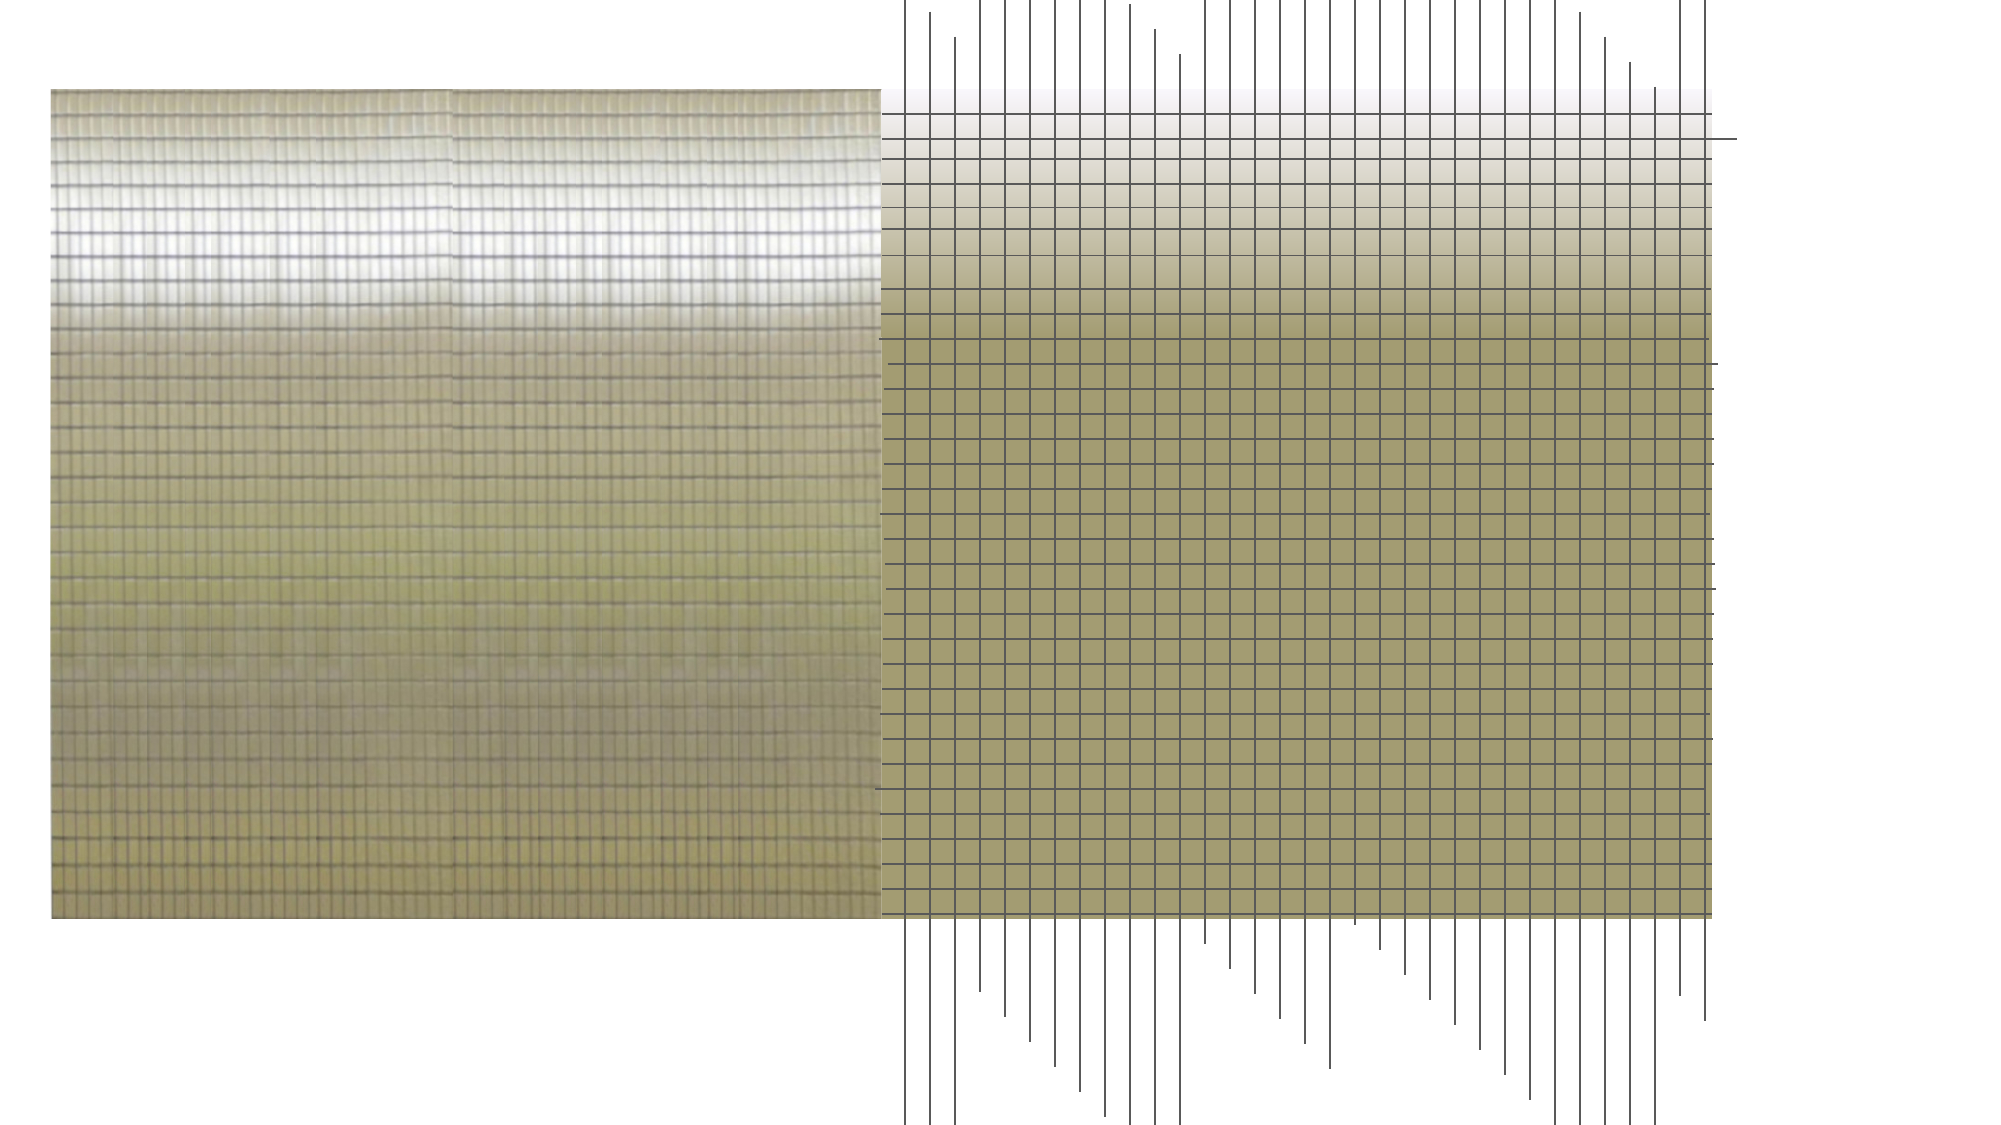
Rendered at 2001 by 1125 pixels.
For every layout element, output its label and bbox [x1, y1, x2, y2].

text_box [1356, 690, 1379, 713]
text_box [1481, 290, 1504, 313]
text_box [1506, 690, 1529, 713]
text_box [1656, 440, 1679, 463]
text_box [1381, 640, 1404, 663]
text_box [1681, 340, 1704, 363]
text_box [1256, 415, 1279, 438]
text_box [1681, 815, 1704, 838]
text_box [1331, 208, 1354, 228]
text_box [1156, 390, 1179, 413]
text_box [1631, 365, 1654, 388]
text_box [1231, 340, 1254, 363]
text_box [1181, 665, 1204, 688]
text_box [1056, 115, 1079, 138]
text_box [1606, 140, 1629, 158]
text_box [1681, 140, 1704, 158]
text_box [1206, 640, 1229, 663]
text_box [1706, 740, 1713, 763]
text_box [1481, 440, 1504, 463]
text_box [1456, 490, 1479, 513]
text_box [1131, 665, 1154, 688]
text_box [1281, 840, 1304, 863]
text_box [1106, 315, 1129, 338]
text_box [1156, 815, 1179, 838]
text_box [1031, 340, 1054, 363]
text_box [881, 88, 904, 113]
text_box [956, 615, 979, 638]
text_box [1231, 665, 1254, 688]
text_box [1556, 540, 1579, 563]
text_box [906, 88, 929, 113]
text_box [1356, 640, 1379, 663]
text_box [956, 815, 979, 838]
text_box [1306, 615, 1329, 638]
text_box [1606, 690, 1629, 713]
text_box [981, 230, 1004, 255]
text_box [1556, 415, 1579, 438]
text_box [1056, 340, 1079, 363]
text_box [1131, 840, 1154, 863]
text_box [1431, 340, 1454, 363]
text_box [1031, 615, 1054, 638]
text_box [1681, 915, 1704, 919]
text_box [1081, 865, 1104, 888]
text_box [1381, 765, 1404, 788]
text_box [1656, 208, 1679, 228]
text_box [1531, 565, 1554, 588]
text_box [1056, 315, 1079, 338]
text_box [1256, 88, 1279, 113]
text_box [1681, 540, 1704, 563]
text_box [1606, 540, 1629, 563]
text_box [1606, 490, 1629, 513]
text_box [1231, 256, 1254, 288]
text_box [1106, 615, 1129, 638]
text_box [1456, 840, 1479, 863]
text_box [1606, 665, 1629, 688]
text_box [1256, 440, 1279, 463]
text_box [1531, 290, 1554, 313]
text_box [1256, 230, 1279, 255]
text_box [1581, 840, 1604, 863]
text_box [1131, 230, 1154, 255]
text_box [931, 890, 954, 913]
text_box [1231, 290, 1254, 313]
text_box [1406, 665, 1429, 688]
text_box [1081, 665, 1104, 688]
text_box [931, 590, 954, 613]
text_box [1031, 590, 1054, 613]
text_box [1156, 315, 1179, 338]
text_box [1206, 515, 1229, 538]
text_box [1331, 740, 1354, 763]
text_box [1181, 88, 1204, 113]
text_box [1381, 815, 1404, 838]
text_box [1281, 790, 1304, 813]
text_box [931, 185, 954, 207]
text_box [1406, 715, 1429, 738]
text_box [1406, 515, 1429, 538]
text_box [1506, 290, 1529, 313]
text_box [1431, 765, 1454, 788]
text_box [1481, 540, 1504, 563]
text_box [1281, 365, 1304, 388]
text_box [1106, 256, 1129, 288]
text_box [1281, 140, 1304, 158]
text_box [1706, 440, 1713, 463]
text_box [931, 665, 954, 688]
text_box [1381, 140, 1404, 158]
text_box [882, 664, 904, 688]
text_box [1656, 88, 1679, 113]
text_box [1481, 465, 1504, 488]
text_box [1456, 208, 1479, 228]
text_box [1581, 115, 1604, 138]
text_box [1656, 415, 1679, 438]
text_box [1706, 565, 1713, 588]
text_box [1531, 790, 1554, 813]
text_box [1206, 88, 1229, 113]
text_box [1556, 185, 1579, 207]
text_box [1531, 715, 1554, 738]
text_box [1556, 690, 1579, 713]
text_box [1581, 765, 1604, 788]
text_box [1081, 230, 1104, 255]
text_box [1356, 615, 1379, 638]
text_box [1206, 615, 1229, 638]
text_box [1131, 815, 1154, 838]
text_box [1231, 715, 1254, 738]
text_box [1481, 765, 1504, 788]
text_box [1481, 160, 1504, 183]
text_box [1006, 890, 1029, 913]
text_box [1131, 340, 1154, 363]
text_box [1581, 315, 1604, 338]
text_box [1431, 390, 1454, 413]
text_box [1206, 590, 1229, 613]
text_box [882, 865, 904, 888]
text_box [1481, 88, 1504, 113]
text_box [1106, 290, 1129, 313]
text_box [1581, 715, 1604, 738]
text_box [1556, 815, 1579, 838]
text_box [1231, 915, 1254, 919]
text_box [882, 715, 904, 738]
text_box [1506, 88, 1529, 113]
text_box [1081, 540, 1104, 563]
text_box [1331, 390, 1354, 413]
text_box [1056, 540, 1079, 563]
text_box [1106, 665, 1129, 688]
text_box [1431, 740, 1454, 763]
text_box [1531, 840, 1554, 863]
text_box [1231, 840, 1254, 863]
text_box [1406, 765, 1429, 788]
text_box [1231, 515, 1254, 538]
text_box [1306, 185, 1329, 207]
text_box [1181, 208, 1204, 228]
text_box [1056, 440, 1079, 463]
text_box [1006, 290, 1029, 313]
text_box [1531, 740, 1554, 763]
text_box [1431, 690, 1454, 713]
text_box [1156, 665, 1179, 688]
text_box [956, 415, 979, 438]
text_box [1356, 515, 1379, 538]
text_box [1506, 790, 1529, 813]
text_box [1156, 915, 1179, 919]
text_box [1531, 88, 1554, 113]
text_box [1006, 765, 1029, 788]
text_box [1331, 115, 1354, 138]
text_box [1606, 815, 1629, 838]
text_box [981, 540, 1004, 563]
text_box [1206, 440, 1229, 463]
text_box [931, 340, 954, 363]
text_box [906, 665, 929, 688]
text_box [1156, 185, 1179, 207]
text_box [1606, 515, 1629, 538]
text_box [1631, 290, 1654, 313]
text_box [1381, 565, 1404, 588]
text_box [1106, 515, 1129, 538]
text_box [1281, 565, 1304, 588]
text_box [1456, 640, 1479, 663]
text_box [1006, 208, 1029, 228]
text_box [1356, 715, 1379, 738]
text_box [1331, 185, 1354, 207]
text_box [981, 365, 1004, 388]
text_box [1106, 340, 1129, 363]
text_box [1031, 690, 1054, 713]
text_box [981, 590, 1004, 613]
text_box [1706, 689, 1713, 738]
text_box [1581, 256, 1604, 288]
text_box [1006, 690, 1029, 713]
text_box [1581, 465, 1604, 488]
text_box [1606, 840, 1629, 863]
text_box [1231, 185, 1254, 207]
text_box [1481, 256, 1504, 288]
text_box [1631, 740, 1654, 763]
text_box [1681, 765, 1704, 788]
text_box [1531, 490, 1554, 513]
text_box [1131, 185, 1154, 207]
text_box [1681, 615, 1704, 638]
text_box [1681, 365, 1704, 388]
text_box [1006, 185, 1029, 207]
text_box [1631, 88, 1654, 113]
text_box [1256, 565, 1279, 588]
text_box [1031, 115, 1054, 138]
text_box [1481, 415, 1504, 438]
text_box [1006, 540, 1029, 563]
text_box [1131, 640, 1154, 663]
text_box [1106, 765, 1129, 788]
text_box [1681, 160, 1704, 183]
text_box [1231, 565, 1254, 588]
text_box [1056, 790, 1079, 813]
text_box [1631, 315, 1654, 338]
text_box [1181, 365, 1204, 388]
text_box [1581, 365, 1604, 388]
text_box [1656, 465, 1679, 488]
text_box [1681, 590, 1704, 613]
text_box [981, 115, 1004, 138]
text_box [1356, 290, 1379, 313]
text_box [1656, 140, 1679, 158]
text_box [1681, 256, 1704, 288]
text_box [1231, 690, 1254, 713]
text_box [1181, 440, 1204, 463]
text_box [1556, 665, 1579, 688]
text_box [1556, 640, 1579, 663]
text_box [1581, 415, 1604, 438]
text_box [1106, 88, 1129, 113]
text_box [1681, 840, 1704, 863]
text_box [1106, 890, 1129, 913]
text_box [1006, 915, 1029, 919]
text_box [1556, 740, 1579, 763]
text_box [1056, 915, 1079, 919]
text_box [1631, 256, 1654, 288]
text_box [1181, 515, 1204, 538]
text_box [1256, 590, 1279, 613]
text_box [1306, 815, 1329, 838]
text_box [1131, 865, 1154, 888]
text_box [1281, 390, 1304, 413]
text_box [1106, 590, 1129, 613]
text_box [1631, 665, 1654, 688]
text_box [1631, 160, 1654, 183]
text_box [1431, 865, 1454, 888]
text_box [1256, 465, 1279, 488]
text_box [1456, 765, 1479, 788]
text_box [1006, 615, 1029, 638]
text_box [1481, 915, 1504, 919]
text_box [956, 640, 979, 663]
text_box [1356, 665, 1379, 688]
text_box [1606, 208, 1629, 228]
text_box [1681, 690, 1704, 713]
text_box [1431, 540, 1454, 563]
text_box [1656, 540, 1679, 563]
text_box [1106, 740, 1129, 763]
text_box [1431, 790, 1454, 813]
text_box [1356, 256, 1379, 288]
text_box [1081, 765, 1104, 788]
text_box [1606, 415, 1629, 438]
text_box [1331, 160, 1354, 183]
text_box [906, 515, 929, 538]
text_box [1281, 740, 1304, 763]
text_box [1031, 160, 1054, 183]
text_box [1381, 690, 1404, 713]
text_box [981, 290, 1004, 313]
text_box [1556, 840, 1579, 863]
text_box [1356, 815, 1379, 838]
text_box [1356, 740, 1379, 763]
text_box [1531, 690, 1554, 713]
text_box [1181, 890, 1204, 913]
text_box [882, 160, 904, 183]
text_box [1406, 590, 1429, 613]
text_box [931, 230, 954, 255]
text_box [906, 315, 929, 338]
text_box [1581, 890, 1604, 913]
text_box [1381, 415, 1404, 438]
text_box [1256, 865, 1279, 888]
text_box [1206, 365, 1229, 388]
text_box [1231, 230, 1254, 255]
text_box [1331, 340, 1354, 363]
text_box [1281, 865, 1304, 888]
text_box [931, 390, 954, 413]
text_box [1306, 515, 1329, 538]
text_box [1206, 790, 1229, 813]
text_box [1581, 815, 1604, 838]
text_box [1356, 565, 1379, 588]
text_box [1581, 340, 1604, 363]
text_box [1381, 88, 1404, 113]
text_box [1256, 115, 1279, 138]
text_box [956, 160, 979, 183]
text_box [1531, 115, 1554, 138]
text_box [1606, 88, 1629, 113]
text_box [1306, 640, 1329, 663]
text_box [1456, 290, 1479, 313]
text_box [882, 315, 904, 338]
text_box [1131, 440, 1154, 463]
text_box [1631, 185, 1654, 207]
text_box [906, 490, 929, 513]
text_box [1181, 740, 1204, 763]
text_box [1431, 315, 1454, 338]
text_box [1531, 540, 1554, 563]
text_box [1381, 490, 1404, 513]
text_box [981, 465, 1004, 488]
text_box [1431, 615, 1454, 638]
text_box [1156, 515, 1179, 538]
text_box [1081, 185, 1104, 207]
text_box [1131, 390, 1154, 413]
text_box [1381, 185, 1404, 207]
text_box [1106, 365, 1129, 388]
text_box [1131, 256, 1154, 288]
text_box [981, 740, 1004, 763]
text_box [1656, 290, 1679, 313]
text_box [1631, 640, 1654, 663]
text_box [1631, 140, 1654, 158]
text_box [1006, 256, 1029, 288]
text_box [1306, 590, 1329, 613]
text_box [1031, 565, 1054, 588]
text_box [882, 515, 904, 663]
text_box [906, 256, 929, 288]
text_box [1256, 690, 1279, 713]
text_box [1406, 256, 1429, 288]
text_box [1456, 160, 1479, 183]
text_box [1231, 440, 1254, 463]
text_box [1506, 340, 1529, 363]
text_box [1131, 540, 1154, 563]
text_box [1656, 715, 1679, 738]
text_box [1206, 140, 1229, 158]
text_box [1006, 315, 1029, 338]
text_box [1381, 515, 1404, 538]
text_box [931, 490, 954, 513]
text_box [1006, 865, 1029, 888]
text_box [1131, 208, 1154, 228]
text_box [1381, 208, 1404, 228]
text_box [1531, 256, 1554, 288]
text_box [1031, 256, 1054, 288]
text_box [1606, 865, 1629, 888]
text_box [1381, 340, 1404, 363]
text_box [1406, 490, 1429, 513]
text_box [1506, 140, 1529, 158]
text_box [956, 915, 979, 919]
text_box [1181, 840, 1204, 863]
text_box [1156, 890, 1179, 913]
text_box [1206, 256, 1229, 288]
text_box [1281, 540, 1304, 563]
text_box [1331, 765, 1354, 788]
text_box [1156, 140, 1179, 158]
text_box [956, 340, 979, 363]
text_box [906, 865, 929, 888]
text_box [1081, 465, 1104, 488]
text_box [1306, 865, 1329, 888]
text_box [1356, 160, 1379, 183]
text_box [1156, 160, 1179, 183]
text_box [1681, 208, 1704, 228]
text_box [1606, 640, 1629, 663]
text_box [1631, 790, 1654, 813]
text_box [1131, 790, 1154, 813]
text_box [1631, 840, 1654, 863]
text_box [1156, 490, 1179, 513]
text_box [1081, 140, 1104, 158]
text_box [1231, 490, 1254, 513]
text_box [1106, 690, 1129, 713]
text_box [1431, 715, 1454, 738]
text_box [1481, 208, 1504, 228]
text_box [931, 160, 954, 183]
text_box [1231, 315, 1254, 338]
text_box [931, 440, 954, 463]
text_box [1431, 440, 1454, 463]
text_box [1431, 515, 1454, 538]
text_box [1581, 615, 1604, 638]
text_box [1131, 290, 1154, 313]
text_box [1156, 790, 1179, 813]
text_box [1081, 715, 1104, 738]
text_box [1006, 115, 1029, 138]
text_box [1681, 740, 1704, 763]
text_box [931, 115, 954, 138]
text_box [1406, 565, 1429, 588]
text_box [1631, 515, 1654, 538]
text_box [1531, 590, 1554, 613]
text_box [1081, 515, 1104, 538]
text_box [906, 740, 929, 763]
text_box [1306, 715, 1329, 738]
text_box [1556, 490, 1579, 513]
text_box [1406, 290, 1429, 313]
text_box [1256, 140, 1279, 158]
text_box [1381, 615, 1404, 638]
text_box [1156, 590, 1179, 613]
text_box [906, 590, 929, 613]
text_box [1256, 765, 1279, 788]
text_box [1206, 490, 1229, 513]
text_box [1181, 340, 1204, 363]
text_box [931, 88, 954, 113]
text_box [882, 115, 904, 138]
text_box [1456, 715, 1479, 738]
text_box [1231, 640, 1254, 663]
text_box [1156, 208, 1179, 228]
text_box [1506, 865, 1529, 888]
text_box [1056, 590, 1079, 613]
text_box [1181, 865, 1204, 888]
text_box [882, 256, 904, 288]
text_box [1681, 115, 1704, 138]
text_box [1031, 140, 1054, 158]
text_box [1581, 565, 1604, 588]
text_box [1606, 230, 1629, 255]
text_box [1506, 765, 1529, 788]
text_box [981, 915, 1004, 919]
text_box [1556, 115, 1579, 138]
text_box [1081, 365, 1104, 388]
text_box [956, 365, 979, 388]
text_box [1556, 440, 1579, 463]
text_box [906, 690, 929, 713]
text_box [1456, 890, 1479, 913]
text_box [1431, 88, 1454, 113]
text_box [906, 915, 929, 919]
text_box [1056, 615, 1079, 638]
text_box [1281, 315, 1304, 338]
text_box [1456, 315, 1479, 338]
text_box [1031, 465, 1054, 488]
text_box [1356, 540, 1379, 563]
text_box [1331, 715, 1354, 738]
text_box [1381, 390, 1404, 413]
text_box [1006, 715, 1029, 738]
text_box [1156, 640, 1179, 663]
text_box [1481, 515, 1504, 538]
text_box [1481, 115, 1504, 138]
text_box [1081, 790, 1104, 813]
text_box [1606, 160, 1629, 183]
text_box [1456, 815, 1479, 838]
text_box [1206, 690, 1229, 713]
text_box [931, 640, 954, 663]
text_box [1606, 740, 1629, 763]
text_box [1556, 340, 1579, 363]
text_box [906, 230, 929, 255]
text_box [1531, 365, 1554, 388]
text_box [1456, 365, 1479, 388]
text_box [1081, 208, 1104, 228]
text_box [1381, 160, 1404, 183]
text_box [1431, 840, 1454, 863]
text_box [1256, 256, 1279, 288]
text_box [1481, 390, 1504, 413]
text_box [1331, 565, 1354, 588]
text_box [1431, 185, 1454, 207]
text_box [1156, 865, 1179, 888]
text_box [1481, 790, 1504, 813]
text_box [1406, 115, 1429, 138]
text_box [1506, 615, 1529, 638]
text_box [1406, 540, 1429, 563]
text_box [1331, 315, 1354, 338]
text_box [981, 640, 1004, 663]
text_box [1331, 415, 1354, 438]
text_box [1331, 140, 1354, 158]
text_box [1006, 160, 1029, 183]
text_box [1706, 590, 1713, 613]
text_box [1481, 615, 1504, 638]
text_box [1431, 640, 1454, 663]
text_box [981, 185, 1004, 207]
text_box [1631, 340, 1654, 363]
text_box [981, 890, 1004, 913]
text_box [1556, 256, 1579, 288]
text_box [1131, 715, 1154, 738]
text_box [1456, 565, 1479, 588]
text_box [1306, 365, 1329, 388]
text_box [1481, 640, 1504, 663]
text_box [1006, 815, 1029, 838]
text_box [1106, 865, 1129, 888]
text_box [1531, 665, 1554, 688]
text_box [1706, 615, 1713, 638]
text_box [882, 739, 904, 763]
text_box [956, 540, 979, 563]
text_box [1506, 465, 1529, 488]
text_box [1156, 115, 1179, 138]
text_box [1481, 740, 1504, 763]
text_box [1156, 340, 1179, 363]
text_box [1581, 208, 1604, 228]
text_box [1631, 590, 1654, 613]
text_box [1531, 140, 1554, 158]
text_box [1506, 840, 1529, 863]
text_box [906, 790, 929, 813]
text_box [1381, 740, 1404, 763]
text_box [906, 185, 929, 207]
text_box [1581, 490, 1604, 513]
text_box [1081, 615, 1104, 638]
text_box [1631, 440, 1654, 463]
text_box [882, 790, 904, 813]
text_box [1481, 315, 1504, 338]
text_box [931, 415, 954, 438]
text_box [1706, 640, 1713, 663]
text_box [1181, 490, 1204, 513]
text_box [1631, 540, 1654, 563]
text_box [1106, 160, 1129, 183]
text_box [1131, 615, 1154, 638]
text_box [1156, 765, 1179, 788]
text_box [1281, 230, 1304, 255]
text_box [956, 390, 979, 413]
text_box [1481, 590, 1504, 613]
text_box [1481, 690, 1504, 713]
text_box [1031, 230, 1054, 255]
text_box [1181, 315, 1204, 338]
text_box [1281, 590, 1304, 613]
text_box [1406, 815, 1429, 838]
text_box [1381, 230, 1404, 255]
text_box [1331, 440, 1354, 463]
text_box [1656, 590, 1679, 613]
text_box [1281, 915, 1304, 919]
text_box [1381, 465, 1404, 488]
text_box [1431, 415, 1454, 438]
text_box [1056, 256, 1079, 288]
text_box [956, 890, 979, 913]
text_box [1456, 185, 1479, 207]
text_box [906, 440, 929, 463]
text_box [1031, 208, 1054, 228]
text_box [1156, 840, 1179, 863]
text_box [1131, 140, 1154, 158]
text_box [1581, 740, 1604, 763]
text_box [1581, 390, 1604, 413]
text_box [906, 365, 929, 388]
text_box [1456, 256, 1479, 288]
text_box [1081, 590, 1104, 613]
text_box [1281, 440, 1304, 463]
text_box [1656, 256, 1679, 288]
text_box [931, 765, 954, 788]
text_box [1631, 915, 1654, 919]
text_box [906, 140, 929, 158]
text_box [1331, 615, 1354, 638]
text_box [1306, 208, 1329, 228]
text_box [1556, 230, 1579, 255]
text_box [1031, 915, 1054, 919]
text_box [1506, 230, 1529, 255]
text_box [1006, 640, 1029, 663]
text_box [1006, 465, 1029, 488]
text_box [931, 565, 954, 588]
text_box [981, 665, 1004, 688]
text_box [1256, 790, 1279, 813]
text_box [1556, 590, 1579, 613]
text_box [1506, 740, 1529, 763]
text_box [1131, 590, 1154, 613]
text_box [1006, 790, 1029, 813]
text_box [1506, 440, 1529, 463]
text_box [1656, 565, 1679, 588]
text_box [882, 290, 904, 313]
text_box [1606, 340, 1629, 363]
text_box [906, 890, 929, 913]
text_box [1531, 765, 1554, 788]
text_box [1206, 465, 1229, 488]
text_box [1281, 765, 1304, 788]
text_box [906, 340, 929, 363]
text_box [1631, 690, 1654, 713]
text_box [1281, 88, 1304, 113]
text_box [1006, 340, 1029, 363]
text_box [1006, 515, 1029, 538]
text_box [1131, 915, 1154, 919]
text_box [1656, 815, 1679, 838]
text_box [1031, 765, 1054, 788]
text_box [1656, 340, 1679, 363]
text_box [1281, 665, 1304, 688]
text_box [1406, 365, 1429, 388]
text_box [1556, 715, 1579, 738]
text_box [1281, 256, 1304, 288]
text_box [1156, 615, 1179, 638]
text_box [1431, 565, 1454, 588]
text_box [1706, 390, 1713, 438]
text_box [1256, 160, 1279, 183]
text_box [1581, 515, 1604, 538]
text_box [882, 765, 904, 788]
text_box [981, 565, 1004, 588]
text_box [931, 540, 954, 563]
text_box [1281, 185, 1304, 207]
text_box [1081, 340, 1104, 363]
text_box [1381, 715, 1404, 738]
text_box [1606, 565, 1629, 588]
text_box [1331, 590, 1354, 613]
text_box [1306, 765, 1329, 788]
text_box [1431, 115, 1454, 138]
text_box [1531, 415, 1554, 438]
text_box [1231, 160, 1254, 183]
text_box [1056, 365, 1079, 388]
text_box [931, 140, 954, 158]
text_box [1456, 540, 1479, 563]
text_box [1056, 840, 1079, 863]
text_box [1006, 590, 1029, 613]
text_box [931, 840, 954, 863]
text_box [1181, 640, 1204, 663]
text_box [1381, 790, 1404, 813]
text_box [1681, 665, 1704, 688]
text_box [882, 890, 904, 913]
text_box [1106, 465, 1129, 488]
text_box [1281, 115, 1304, 138]
text_box [1406, 915, 1429, 919]
text_box [882, 840, 904, 863]
text_box [1081, 256, 1104, 288]
text_box [1106, 790, 1129, 813]
text_box [1656, 840, 1679, 863]
text_box [882, 208, 904, 228]
text_box [1231, 865, 1254, 888]
text_box [1156, 540, 1179, 563]
text_box [1081, 565, 1104, 588]
text_box [1031, 415, 1054, 438]
text_box [1056, 765, 1079, 788]
text_box [1206, 115, 1229, 138]
text_box [1206, 840, 1229, 863]
text_box [1531, 208, 1554, 228]
text_box [1481, 890, 1504, 913]
text_box [1056, 230, 1079, 255]
text_box [1706, 540, 1713, 563]
text_box [1381, 915, 1404, 919]
text_box [1281, 160, 1304, 183]
text_box [956, 790, 979, 813]
text_box [1406, 865, 1429, 888]
text_box [956, 565, 979, 588]
text_box [1331, 915, 1354, 919]
text_box [1281, 640, 1304, 663]
text_box [981, 865, 1004, 888]
text_box [1131, 415, 1154, 438]
text_box [1306, 115, 1329, 138]
text_box [1606, 440, 1629, 463]
text_box [1281, 465, 1304, 488]
text_box [1056, 140, 1079, 158]
text_box [1256, 290, 1279, 313]
text_box [1156, 415, 1179, 438]
text_box [1206, 890, 1229, 913]
text_box [1056, 640, 1079, 663]
text_box [1606, 765, 1629, 788]
text_box [1081, 890, 1104, 913]
text_box [906, 290, 929, 313]
text_box [906, 540, 929, 563]
text_box [931, 315, 954, 338]
text_box [1656, 315, 1679, 338]
text_box [1256, 315, 1279, 338]
text_box [981, 840, 1004, 863]
text_box [1506, 890, 1529, 913]
text_box [1306, 465, 1329, 488]
text_box [1206, 815, 1229, 838]
text_box [1056, 290, 1079, 313]
text_box [1356, 365, 1379, 388]
text_box [1481, 230, 1504, 255]
text_box [1631, 715, 1654, 738]
text_box [1481, 815, 1504, 838]
text_box [1431, 665, 1454, 688]
text_box [1056, 740, 1079, 763]
text_box [1531, 815, 1554, 838]
text_box [1181, 185, 1204, 207]
text_box [1206, 665, 1229, 688]
text_box [1381, 665, 1404, 688]
text_box [1631, 890, 1654, 913]
text_box [1556, 765, 1579, 788]
text_box [1356, 915, 1379, 919]
text_box [1006, 840, 1029, 863]
text_box [1681, 790, 1704, 813]
text_box [1081, 415, 1104, 438]
text_box [1406, 140, 1429, 158]
text_box [1206, 315, 1229, 338]
text_box [1006, 88, 1029, 113]
text_box [1581, 88, 1604, 113]
text_box [1481, 490, 1504, 513]
text_box [1131, 765, 1154, 788]
text_box [1656, 865, 1679, 888]
text_box [981, 790, 1004, 813]
text_box [1631, 815, 1654, 838]
text_box [1256, 890, 1279, 913]
text_box [1431, 290, 1454, 313]
text_box [1356, 590, 1379, 613]
text_box [1181, 230, 1204, 255]
text_box [1606, 590, 1629, 613]
text_box [956, 230, 979, 255]
text_box [1606, 315, 1629, 338]
text_box [1406, 315, 1429, 338]
text_box [1206, 230, 1229, 255]
text_box [956, 465, 979, 488]
text_box [1681, 465, 1704, 488]
text_box [1356, 765, 1379, 788]
text_box [1631, 208, 1654, 228]
text_box [1031, 790, 1054, 813]
text_box [1006, 440, 1029, 463]
text_box [1456, 615, 1479, 638]
text_box [1556, 290, 1579, 313]
text_box [1106, 230, 1129, 255]
text_box [1656, 515, 1679, 538]
text_box [1681, 440, 1704, 463]
text_box [1056, 815, 1079, 838]
text_box [1631, 865, 1654, 888]
text_box [1231, 208, 1254, 228]
text_box [1556, 865, 1579, 888]
text_box [1206, 565, 1229, 588]
text_box [1406, 415, 1429, 438]
text_box [1281, 690, 1304, 713]
text_box [1681, 390, 1704, 413]
text_box [1056, 565, 1079, 588]
text_box [1456, 515, 1479, 538]
text_box [1281, 340, 1304, 363]
text_box [1106, 565, 1129, 588]
text_box [1556, 790, 1579, 813]
text_box [981, 690, 1004, 713]
text_box [1406, 840, 1429, 863]
text_box [1006, 565, 1029, 588]
text_box [956, 315, 979, 338]
text_box [1681, 490, 1704, 513]
text_box [1181, 815, 1204, 838]
text_box [1556, 160, 1579, 183]
text_box [1556, 390, 1579, 413]
text_box [1506, 665, 1529, 688]
text_box [1281, 615, 1304, 638]
text_box [1706, 88, 1713, 138]
text_box [1306, 690, 1329, 713]
text_box [1106, 390, 1129, 413]
text_box [1306, 565, 1329, 588]
text_box [1581, 540, 1604, 563]
text_box [1231, 115, 1254, 138]
text_box [1681, 890, 1704, 913]
text_box [1031, 540, 1054, 563]
text_box [1531, 915, 1554, 919]
text_box [1056, 88, 1079, 113]
text_box [882, 340, 904, 413]
text_box [1256, 185, 1279, 207]
text_box [1356, 140, 1379, 158]
text_box [1456, 415, 1479, 438]
text_box [1406, 615, 1429, 638]
text_box [1006, 415, 1029, 438]
text_box [1431, 160, 1454, 183]
text_box [1356, 88, 1379, 113]
text_box [981, 415, 1004, 438]
text_box [1356, 315, 1379, 338]
text_box [1356, 840, 1379, 863]
text_box [1081, 840, 1104, 863]
text_box [1081, 290, 1104, 313]
text_box [1031, 315, 1054, 338]
picture [50, 89, 882, 919]
text_box [1381, 365, 1404, 388]
text_box [1106, 415, 1129, 438]
text_box [931, 915, 954, 919]
text_box [1681, 415, 1704, 438]
text_box [1406, 640, 1429, 663]
text_box [1506, 390, 1529, 413]
text_box [1106, 115, 1129, 138]
text_box [981, 515, 1004, 538]
text_box [1531, 615, 1554, 638]
text_box [1281, 815, 1304, 838]
text_box [1556, 88, 1579, 113]
text_box [1506, 256, 1529, 288]
text_box [1306, 840, 1329, 863]
text_box [1656, 185, 1679, 207]
text_box [1431, 230, 1454, 255]
text_box [1481, 340, 1504, 363]
text_box [906, 815, 929, 838]
text_box [981, 160, 1004, 183]
text_box [1031, 715, 1054, 738]
text_box [1581, 665, 1604, 688]
text_box [1231, 815, 1254, 838]
text_box [1306, 160, 1329, 183]
text_box [1306, 740, 1329, 763]
text_box [906, 765, 929, 788]
text_box [1206, 415, 1229, 438]
text_box [931, 790, 954, 813]
text_box [1656, 690, 1679, 713]
text_box [1181, 565, 1204, 588]
text_box [931, 365, 954, 388]
text_box [1181, 140, 1204, 158]
text_box [1556, 890, 1579, 913]
text_box [1431, 815, 1454, 838]
text_box [1606, 290, 1629, 313]
text_box [1456, 465, 1479, 488]
text_box [1006, 665, 1029, 688]
text_box [1556, 315, 1579, 338]
text_box [1531, 465, 1554, 488]
text_box [1256, 815, 1279, 838]
text_box [1331, 890, 1354, 913]
text_box [1431, 140, 1454, 158]
text_box [1456, 590, 1479, 613]
text_box [1456, 665, 1479, 688]
text_box [1256, 665, 1279, 688]
text_box [1581, 230, 1604, 255]
text_box [1256, 490, 1279, 513]
text_box [1331, 665, 1354, 688]
text_box [1506, 208, 1529, 228]
text_box [1706, 365, 1713, 388]
text_box [1306, 915, 1329, 919]
text_box [1106, 840, 1129, 863]
text_box [1156, 365, 1179, 388]
text_box [1481, 865, 1504, 888]
text_box [1281, 415, 1304, 438]
text_box [1506, 185, 1529, 207]
text_box [1306, 890, 1329, 913]
text_box [882, 690, 904, 713]
text_box [1081, 88, 1104, 113]
text_box [1156, 88, 1179, 113]
text_box [1681, 315, 1704, 338]
text_box [1656, 640, 1679, 663]
text_box [931, 690, 954, 713]
text_box [1281, 890, 1304, 913]
text_box [1506, 115, 1529, 138]
text_box [1056, 490, 1079, 513]
text_box [1331, 540, 1354, 563]
text_box [1331, 88, 1354, 113]
text_box [882, 185, 904, 207]
text_box [1356, 790, 1379, 813]
text_box [1406, 465, 1429, 488]
text_box [1081, 815, 1104, 838]
text_box [1056, 185, 1079, 207]
text_box [1106, 540, 1129, 563]
text_box [1606, 365, 1629, 388]
text_box [1406, 208, 1429, 228]
text_box [1406, 690, 1429, 713]
text_box [1206, 208, 1229, 228]
text_box [1256, 208, 1279, 228]
text_box [1506, 815, 1529, 838]
text_box [1231, 540, 1254, 563]
text_box [1531, 515, 1554, 538]
text_box [1181, 540, 1204, 563]
text_box [1156, 290, 1179, 313]
text_box [1356, 208, 1379, 228]
text_box [1531, 865, 1554, 888]
text_box [1031, 815, 1054, 838]
text_box [956, 590, 979, 613]
text_box [1331, 790, 1354, 813]
text_box [1681, 185, 1704, 207]
text_box [1631, 115, 1654, 138]
text_box [1506, 915, 1529, 919]
text_box [1131, 88, 1154, 113]
text_box [956, 840, 979, 863]
text_box [1681, 515, 1704, 538]
text_box [1456, 915, 1479, 919]
text_box [1131, 740, 1154, 763]
text_box [1431, 365, 1454, 388]
text_box [1206, 290, 1229, 313]
text_box [1206, 540, 1229, 563]
text_box [1506, 315, 1529, 338]
text_box [1281, 208, 1304, 228]
text_box [1056, 690, 1079, 713]
text_box [1331, 256, 1354, 288]
text_box [931, 615, 954, 638]
text_box [1181, 256, 1204, 288]
text_box [1531, 390, 1554, 413]
text_box [1106, 490, 1129, 513]
text_box [1106, 815, 1129, 838]
text_box [1306, 315, 1329, 338]
text_box [1681, 640, 1704, 663]
text_box [1381, 890, 1404, 913]
text_box [1406, 740, 1429, 763]
text_box [1681, 715, 1704, 738]
text_box [1331, 465, 1354, 488]
text_box [931, 208, 954, 228]
text_box [1406, 440, 1429, 463]
text_box [1381, 440, 1404, 463]
text_box [1306, 88, 1329, 113]
text_box [882, 915, 904, 919]
text_box [931, 740, 954, 763]
text_box [1456, 115, 1479, 138]
text_box [1606, 715, 1629, 738]
text_box [1606, 465, 1629, 488]
text_box [906, 715, 929, 738]
text_box [1156, 440, 1179, 463]
text_box [882, 415, 904, 488]
text_box [1131, 690, 1154, 713]
text_box [1231, 365, 1254, 388]
text_box [981, 88, 1004, 113]
text_box [956, 690, 979, 713]
text_box [1706, 764, 1713, 919]
text_box [1256, 640, 1279, 663]
text_box [931, 515, 954, 538]
text_box [1481, 185, 1504, 207]
text_box [906, 208, 929, 228]
text_box [1081, 915, 1104, 919]
text_box [956, 256, 979, 288]
text_box [1306, 390, 1329, 413]
text_box [1606, 615, 1629, 638]
text_box [1456, 790, 1479, 813]
text_box [981, 390, 1004, 413]
text_box [1181, 715, 1204, 738]
text_box [1181, 690, 1204, 713]
text_box [1256, 365, 1279, 388]
text_box [1506, 415, 1529, 438]
text_box [1056, 515, 1079, 538]
text_box [1206, 740, 1229, 763]
text_box [1156, 565, 1179, 588]
text_box [1031, 365, 1054, 388]
text_box [1381, 865, 1404, 888]
text_box [906, 615, 929, 638]
text_box [1656, 365, 1679, 388]
text_box [1381, 590, 1404, 613]
text_box [931, 865, 954, 888]
text_box [1431, 208, 1454, 228]
text_box [1631, 390, 1654, 413]
text_box [1181, 415, 1204, 438]
text_box [1506, 640, 1529, 663]
text_box [1231, 415, 1254, 438]
text_box [956, 515, 979, 538]
text_box [1231, 88, 1254, 113]
text_box [1356, 440, 1379, 463]
text_box [1031, 840, 1054, 863]
text_box [1381, 540, 1404, 563]
text_box [1031, 865, 1054, 888]
text_box [1156, 230, 1179, 255]
text_box [1256, 340, 1279, 363]
text_box [931, 465, 954, 488]
text_box [1056, 390, 1079, 413]
text_box [1531, 340, 1554, 363]
text_box [1331, 640, 1354, 663]
text_box [906, 840, 929, 863]
text_box [1556, 140, 1579, 158]
text_box [1406, 340, 1429, 363]
text_box [1506, 515, 1529, 538]
text_box [1081, 115, 1104, 138]
text_box [1656, 230, 1679, 255]
text_box [1106, 208, 1129, 228]
text_box [956, 290, 979, 313]
text_box [1531, 440, 1554, 463]
text_box [956, 765, 979, 788]
text_box [931, 815, 954, 838]
text_box [1131, 565, 1154, 588]
text_box [882, 230, 904, 255]
text_box [1206, 185, 1229, 207]
text_box [1506, 540, 1529, 563]
text_box [1506, 565, 1529, 588]
text_box [1456, 340, 1479, 363]
text_box [1156, 465, 1179, 488]
text_box [1531, 640, 1554, 663]
text_box [1056, 465, 1079, 488]
text_box [1081, 640, 1104, 663]
text_box [1456, 390, 1479, 413]
text_box [1556, 365, 1579, 388]
text_box [1556, 208, 1579, 228]
text_box [1181, 160, 1204, 183]
text_box [1356, 390, 1379, 413]
text_box [1681, 88, 1704, 113]
text_box [1356, 490, 1379, 513]
text_box [1131, 315, 1154, 338]
text_box [1631, 615, 1654, 638]
text_box [1681, 565, 1704, 588]
text_box [1531, 185, 1554, 207]
text_box [1381, 840, 1404, 863]
text_box [956, 665, 979, 688]
text_box [1006, 390, 1029, 413]
text_box [956, 715, 979, 738]
text_box [1481, 140, 1504, 158]
text_box [1056, 865, 1079, 888]
text_box [1031, 890, 1054, 913]
text_box [1031, 490, 1054, 513]
text_box [1256, 715, 1279, 738]
text_box [1481, 365, 1504, 388]
text_box [1556, 915, 1579, 919]
text_box [1081, 160, 1104, 183]
text_box [1306, 415, 1329, 438]
text_box [1281, 515, 1304, 538]
text_box [1456, 690, 1479, 713]
text_box [1106, 715, 1129, 738]
text_box [1081, 440, 1104, 463]
text_box [1406, 890, 1429, 913]
text_box [931, 715, 954, 738]
text_box [1256, 540, 1279, 563]
text_box [1681, 865, 1704, 888]
text_box [1131, 890, 1154, 913]
text_box [956, 740, 979, 763]
text_box [956, 208, 979, 228]
text_box [1406, 88, 1429, 113]
text_box [1056, 665, 1079, 688]
text_box [1506, 490, 1529, 513]
text_box [1031, 185, 1054, 207]
text_box [981, 765, 1004, 788]
text_box [1206, 865, 1229, 888]
text_box [1106, 440, 1129, 463]
text_box [1031, 88, 1054, 113]
text_box [956, 185, 979, 207]
text_box [981, 490, 1004, 513]
text_box [1356, 865, 1379, 888]
text_box [1506, 715, 1529, 738]
text_box [1631, 490, 1654, 513]
text_box [1381, 315, 1404, 338]
text_box [1056, 415, 1079, 438]
text_box [1331, 290, 1354, 313]
text_box [906, 390, 929, 413]
text_box [1256, 390, 1279, 413]
text_box [1181, 290, 1204, 313]
text_box [1031, 665, 1054, 688]
text_box [1106, 140, 1129, 158]
text_box [1081, 740, 1104, 763]
text_box [1456, 140, 1479, 158]
text_box [1181, 390, 1204, 413]
text_box [1181, 115, 1204, 138]
text_box [1131, 365, 1154, 388]
text_box [1056, 715, 1079, 738]
text_box [1456, 865, 1479, 888]
text_box [1456, 230, 1479, 255]
text_box [1156, 715, 1179, 738]
text_box [1231, 390, 1254, 413]
text_box [1131, 490, 1154, 513]
text_box [1356, 465, 1379, 488]
text_box [1606, 185, 1629, 207]
text_box [1156, 740, 1179, 763]
text_box [1656, 740, 1679, 763]
text_box [956, 490, 979, 513]
text_box [1281, 290, 1304, 313]
text_box [1056, 890, 1079, 913]
text_box [1056, 208, 1079, 228]
text_box [1481, 665, 1504, 688]
text_box [1081, 315, 1104, 338]
text_box [1156, 690, 1179, 713]
text_box [1331, 865, 1354, 888]
text_box [906, 565, 929, 588]
text_box [1306, 665, 1329, 688]
text_box [1381, 290, 1404, 313]
text_box [1206, 915, 1229, 919]
text_box [1331, 230, 1354, 255]
text_box [1256, 915, 1279, 919]
text_box [981, 615, 1004, 638]
text_box [1456, 88, 1479, 113]
text_box [1681, 230, 1704, 255]
text_box [1031, 290, 1054, 313]
text_box [931, 290, 954, 313]
text_box [906, 415, 929, 438]
text_box [1181, 790, 1204, 813]
text_box [1481, 715, 1504, 738]
text_box [1256, 515, 1279, 538]
text_box [981, 315, 1004, 338]
text_box [1306, 256, 1329, 288]
text_box [1606, 390, 1629, 413]
text_box [1106, 185, 1129, 207]
text_box [1006, 140, 1029, 158]
text_box [1231, 890, 1254, 913]
text_box [1181, 915, 1204, 919]
text_box [1581, 640, 1604, 663]
text_box [1356, 415, 1379, 438]
text_box [1131, 115, 1154, 138]
text_box [1081, 390, 1104, 413]
text_box [1131, 465, 1154, 488]
text_box [1631, 465, 1654, 488]
text_box [956, 88, 979, 113]
text_box [1581, 160, 1604, 183]
text_box [981, 140, 1004, 158]
text_box [1031, 515, 1054, 538]
text_box [882, 815, 904, 838]
text_box [1581, 185, 1604, 207]
text_box [1031, 640, 1054, 663]
text_box [1631, 415, 1654, 438]
text_box [1231, 590, 1254, 613]
text_box [1381, 115, 1404, 138]
text_box [1506, 590, 1529, 613]
text_box [956, 440, 979, 463]
text_box [1431, 890, 1454, 913]
text_box [1381, 256, 1404, 288]
text_box [1131, 160, 1154, 183]
text_box [1056, 160, 1079, 183]
text_box [1556, 465, 1579, 488]
text_box [1106, 640, 1129, 663]
text_box [1156, 256, 1179, 288]
text_box [1231, 140, 1254, 158]
text_box [1181, 615, 1204, 638]
text_box [1031, 440, 1054, 463]
text_box [1581, 790, 1604, 813]
text_box [1531, 160, 1554, 183]
text_box [1206, 160, 1229, 183]
text_box [1581, 865, 1604, 888]
text_box [1331, 840, 1354, 863]
text_box [1431, 465, 1454, 488]
text_box [1606, 890, 1629, 913]
text_box [1306, 540, 1329, 563]
text_box [1656, 115, 1679, 138]
text_box [1356, 115, 1379, 138]
text_box [1331, 515, 1354, 538]
text_box [931, 256, 954, 288]
text_box [1006, 365, 1029, 388]
text_box [1406, 390, 1429, 413]
text_box [1456, 440, 1479, 463]
text_box [1656, 615, 1679, 638]
text_box [906, 160, 929, 183]
text_box [1306, 230, 1329, 255]
text_box [1256, 740, 1279, 763]
text_box [1231, 765, 1254, 788]
text_box [1431, 915, 1454, 919]
text_box [1606, 915, 1629, 919]
text_box [981, 208, 1004, 228]
text_box [1706, 665, 1713, 688]
text_box [1656, 390, 1679, 413]
text_box [1656, 160, 1679, 183]
text_box [1531, 890, 1554, 913]
text_box [1606, 256, 1629, 288]
text_box [981, 440, 1004, 463]
text_box [906, 465, 929, 488]
text_box [1656, 790, 1679, 813]
text_box [1231, 740, 1254, 763]
text_box [1506, 160, 1529, 183]
text_box [1606, 115, 1629, 138]
text_box [1356, 230, 1379, 255]
text_box [1306, 290, 1329, 313]
text_box [1306, 140, 1329, 158]
text_box [1306, 440, 1329, 463]
text_box [981, 340, 1004, 363]
text_box [1306, 790, 1329, 813]
text_box [1531, 315, 1554, 338]
text_box [1631, 230, 1654, 255]
text_box [1581, 140, 1604, 158]
text_box [1106, 915, 1129, 919]
text_box [1081, 690, 1104, 713]
text_box [1006, 740, 1029, 763]
text_box [1206, 765, 1229, 788]
text_box [1356, 185, 1379, 207]
text_box [1556, 565, 1579, 588]
text_box [1656, 665, 1679, 688]
text_box [981, 815, 1004, 838]
text_box [1256, 840, 1279, 863]
text_box [1481, 565, 1504, 588]
text_box [1281, 490, 1304, 513]
text_box [1656, 890, 1679, 913]
text_box [1256, 615, 1279, 638]
text_box [956, 140, 979, 158]
text_box [906, 640, 929, 663]
text_box [1581, 690, 1604, 713]
text_box [1681, 290, 1704, 313]
text_box [1331, 815, 1354, 838]
text_box [882, 140, 904, 158]
text_box [1706, 465, 1713, 538]
text_box [1431, 590, 1454, 613]
text_box [1406, 230, 1429, 255]
text_box [1131, 515, 1154, 538]
text_box [1206, 390, 1229, 413]
text_box [1006, 490, 1029, 513]
text_box [1406, 790, 1429, 813]
text_box [1656, 490, 1679, 513]
text_box [1181, 765, 1204, 788]
text_box [1331, 690, 1354, 713]
text_box [1581, 915, 1604, 919]
text_box [1231, 615, 1254, 638]
text_box [1706, 140, 1713, 363]
text_box [1081, 490, 1104, 513]
text_box [1281, 715, 1304, 738]
text_box [1656, 915, 1679, 919]
text_box [1581, 290, 1604, 313]
text_box [1231, 465, 1254, 488]
text_box [882, 490, 904, 513]
text_box [1331, 490, 1354, 513]
text_box [1506, 365, 1529, 388]
text_box [1656, 765, 1679, 788]
text_box [1306, 340, 1329, 363]
text_box [981, 715, 1004, 738]
text_box [956, 115, 979, 138]
text_box [1306, 490, 1329, 513]
text_box [906, 115, 929, 138]
text_box [1581, 590, 1604, 613]
text_box [1331, 365, 1354, 388]
text_box [1431, 490, 1454, 513]
text_box [1556, 615, 1579, 638]
text_box [1031, 740, 1054, 763]
text_box [1206, 340, 1229, 363]
text_box [1556, 515, 1579, 538]
text_box [1231, 790, 1254, 813]
text_box [1031, 390, 1054, 413]
text_box [1606, 790, 1629, 813]
text_box [1356, 340, 1379, 363]
text_box [1006, 230, 1029, 255]
text_box [1356, 890, 1379, 913]
text_box [1181, 590, 1204, 613]
text_box [981, 256, 1004, 288]
text_box [1631, 565, 1654, 588]
text_box [1206, 715, 1229, 738]
text_box [1631, 765, 1654, 788]
text_box [1456, 740, 1479, 763]
text_box [1431, 256, 1454, 288]
text_box [956, 865, 979, 888]
text_box [1181, 465, 1204, 488]
text_box [1406, 185, 1429, 207]
text_box [1581, 440, 1604, 463]
text_box [1481, 840, 1504, 863]
text_box [1531, 230, 1554, 255]
text_box [1406, 160, 1429, 183]
